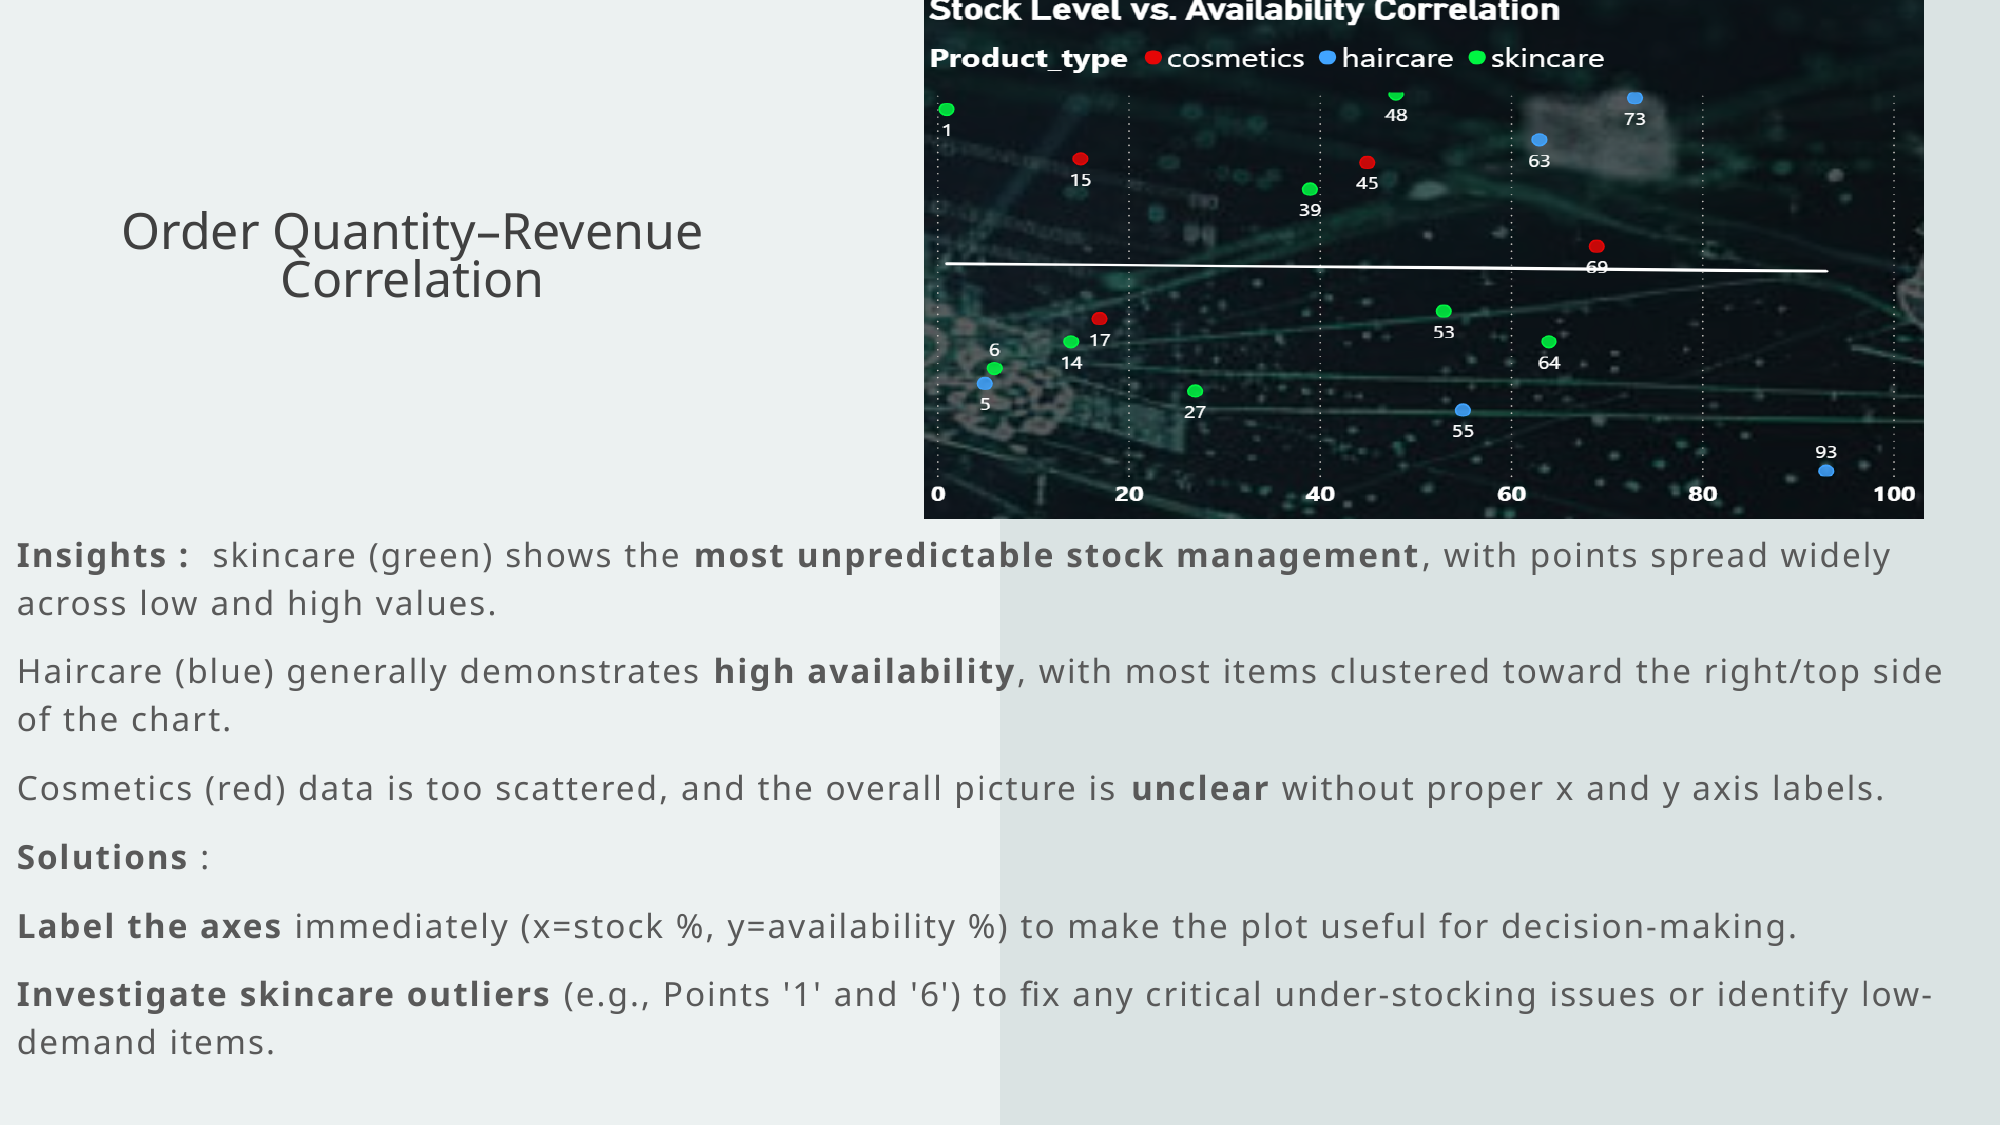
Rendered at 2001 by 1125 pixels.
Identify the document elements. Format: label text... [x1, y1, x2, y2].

subtitle Insights : skincare (green) shows the most unpredictable stock management, with points spread widely across low and high values. Haircare (blue) generally demonstrates high availability, with most items clustered toward the right/top side of the chart. Cosmetics (red) data is too scattered, and the overall picture is unclear without proper x and y axis labels. Solutions : Label the axes immediately (x=stock %, y=availability %) to make the plot useful for decision-making. Investigate skincare outliers (e.g., Points '1' and '6') to fix any critical under-stocking issues or identify low-demand items. [1, 518, 2000, 1125]
picture [924, 0, 1924, 519]
title Order Quantity–Revenue Correlation [14, 132, 811, 315]
